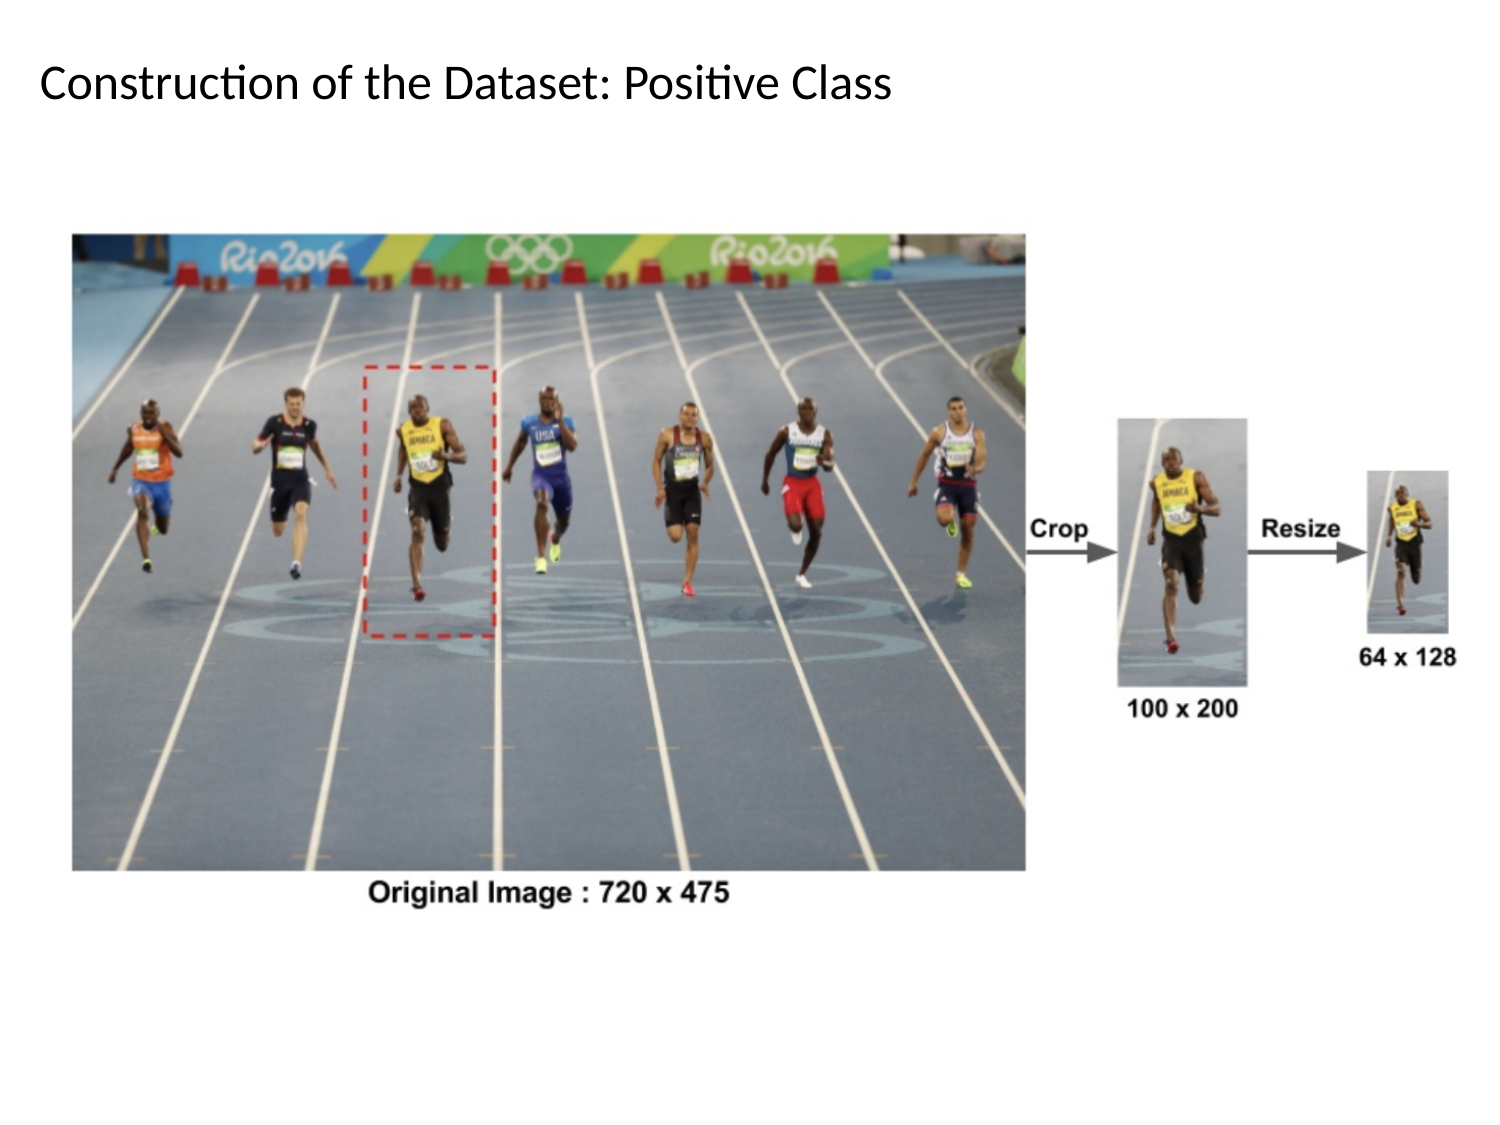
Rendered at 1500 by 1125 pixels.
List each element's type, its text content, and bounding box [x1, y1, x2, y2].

text_box Construction of the Dataset: Positive Class [25, 42, 908, 118]
picture [0, 188, 1500, 937]
